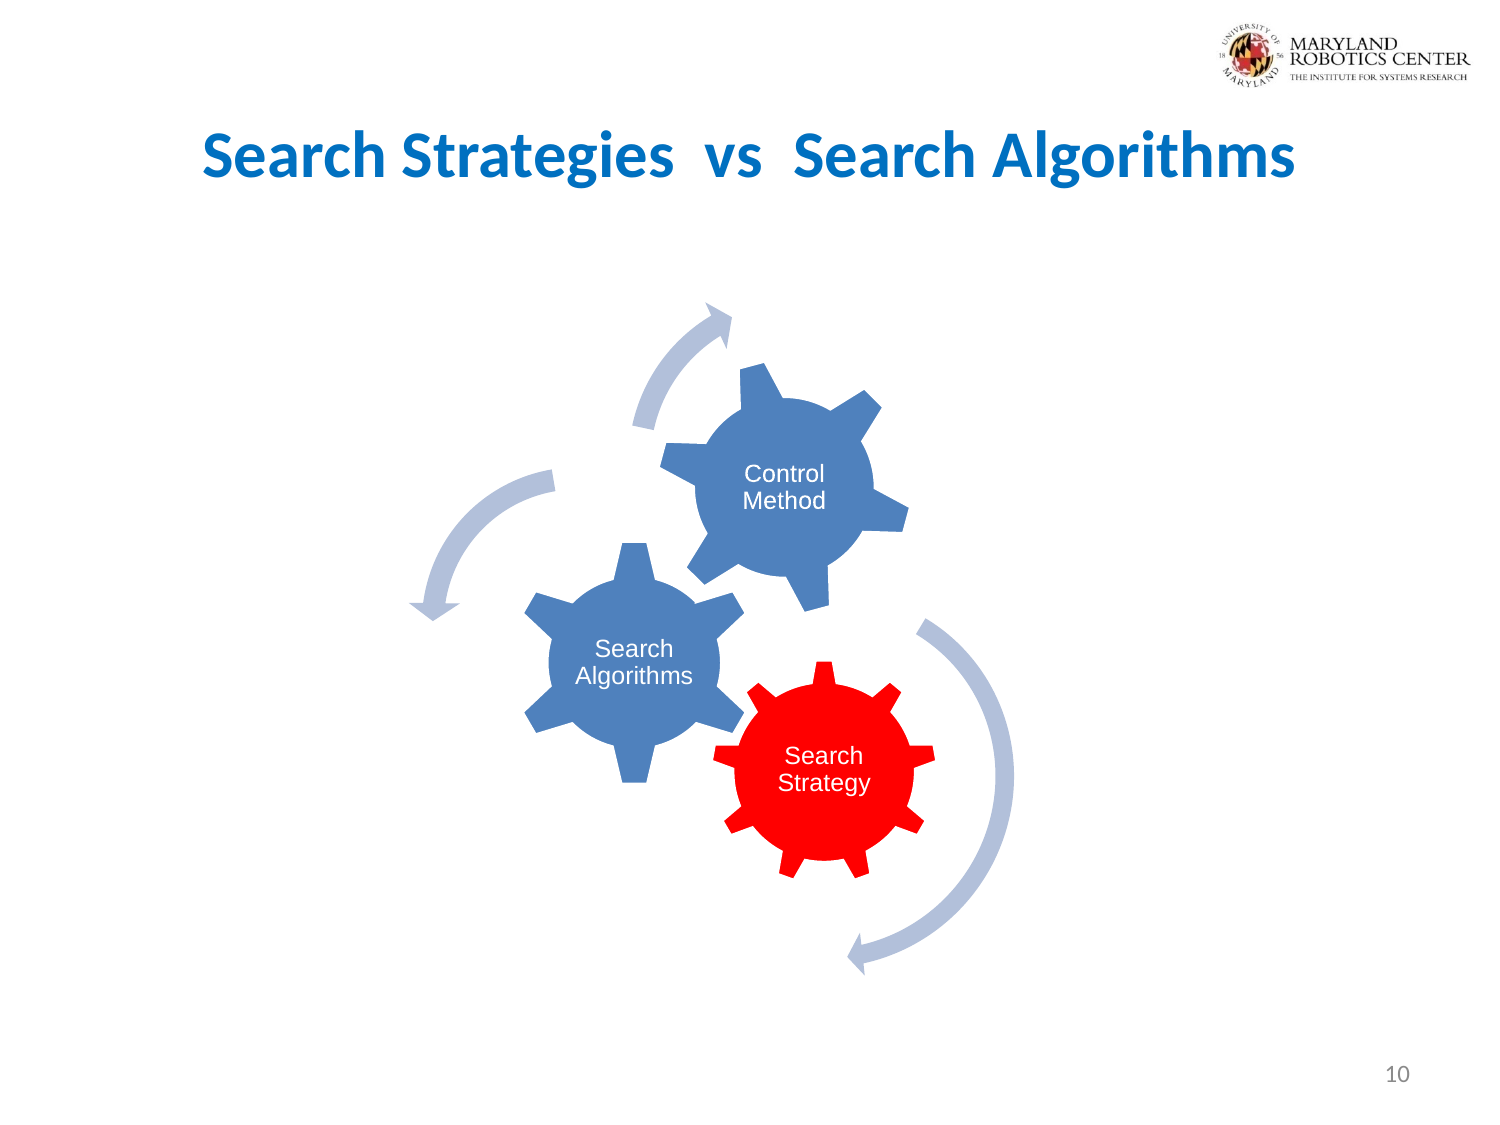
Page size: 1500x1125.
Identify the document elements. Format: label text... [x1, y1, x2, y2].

text_box Search Strategies vs Search Algorithms [138, 49, 1362, 263]
picture [1216, 22, 1486, 88]
text_box <number> [1074, 1042, 1425, 1103]
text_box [240, 302, 1242, 970]
